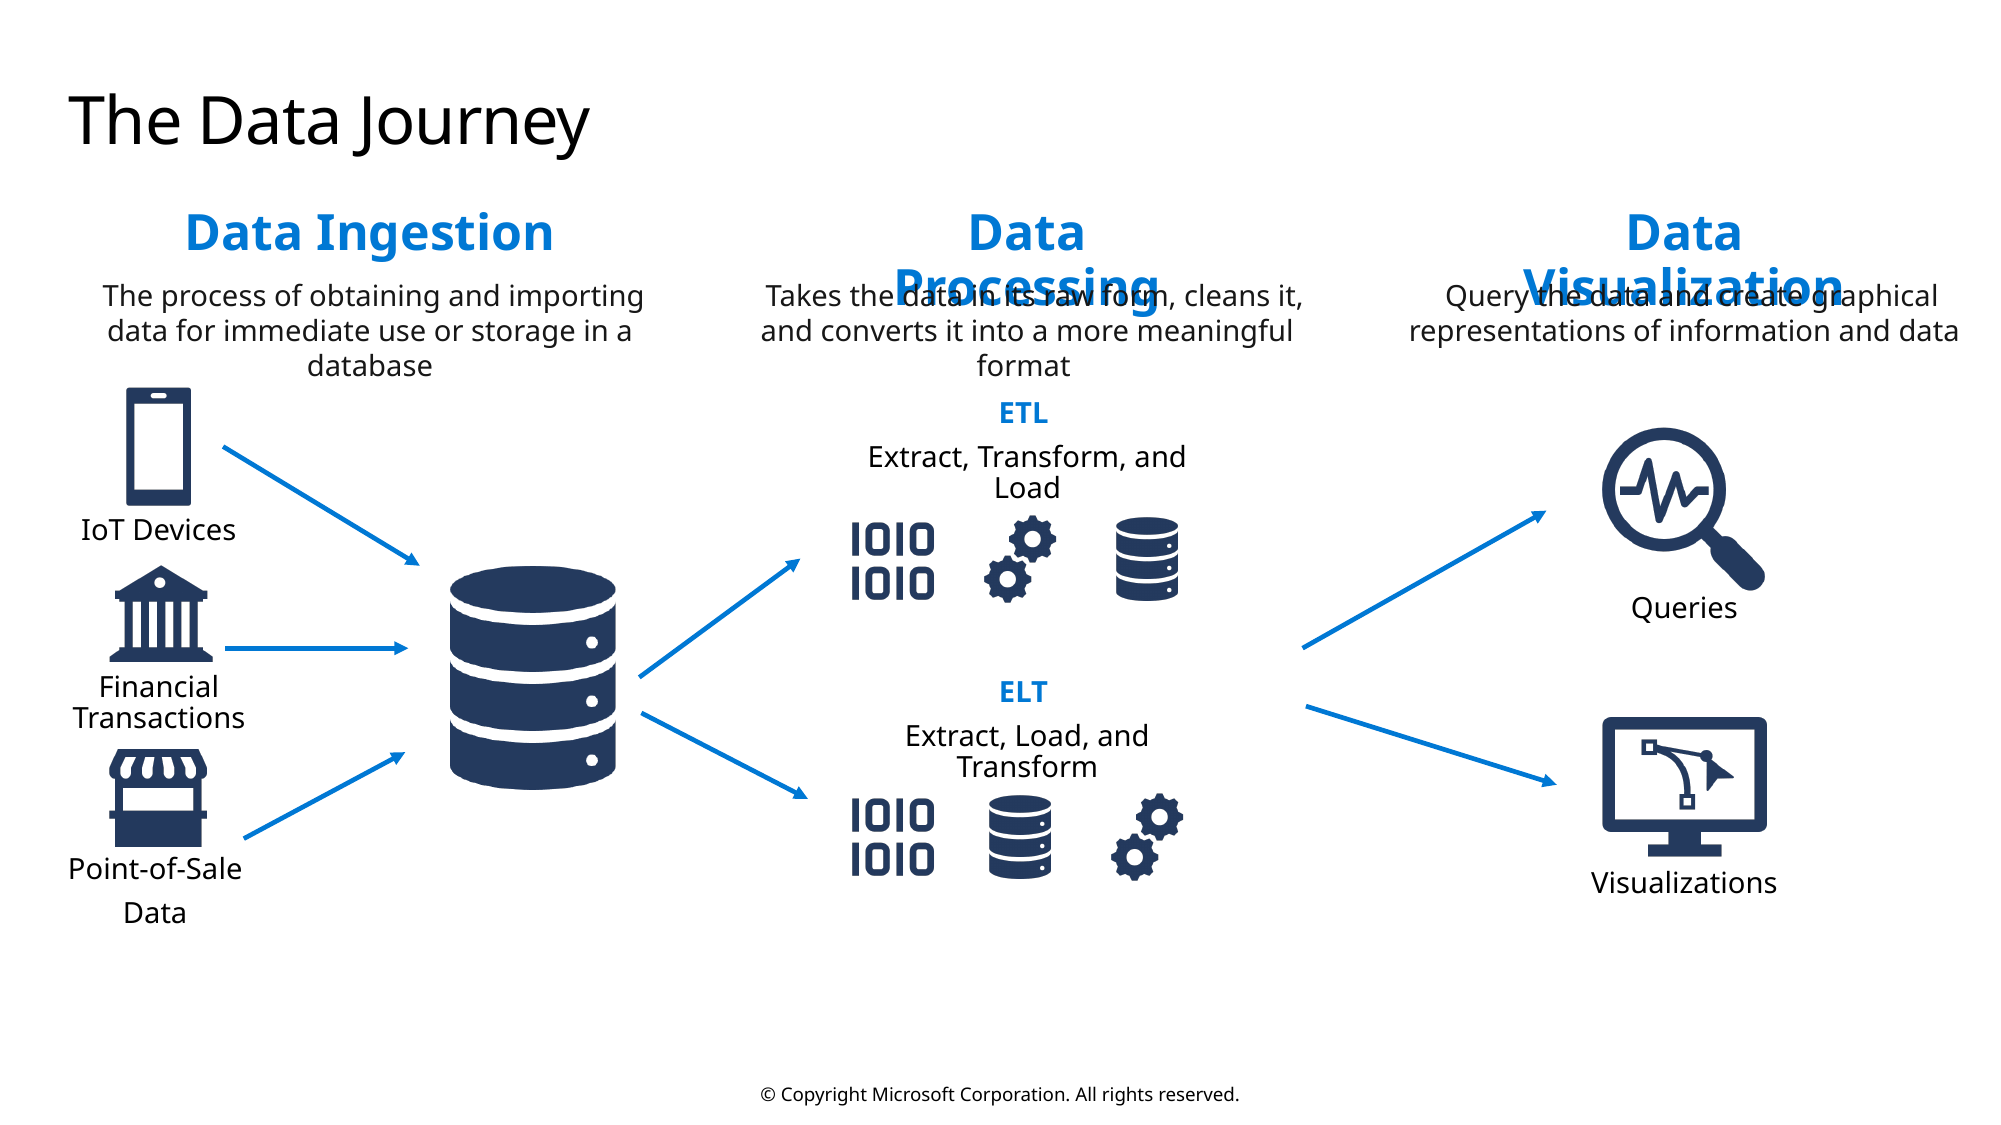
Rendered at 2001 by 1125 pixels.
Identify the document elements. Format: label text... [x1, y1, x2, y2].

title The Data Journey [68, 72, 1930, 184]
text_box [638, 558, 809, 800]
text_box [711, 183, 1343, 891]
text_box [1302, 510, 1557, 785]
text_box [27, 183, 686, 956]
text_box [1368, 183, 2000, 934]
